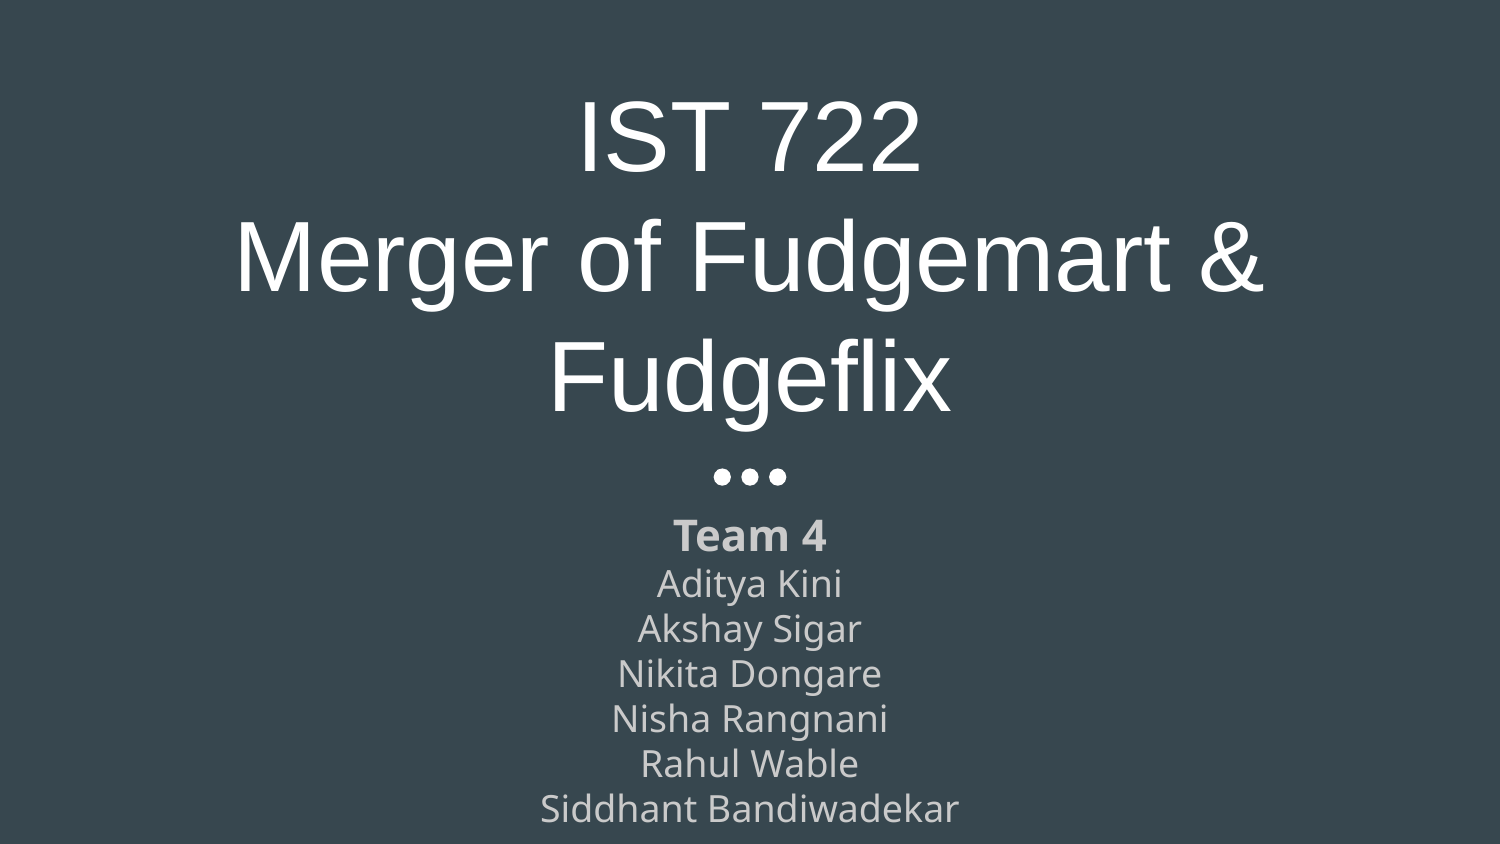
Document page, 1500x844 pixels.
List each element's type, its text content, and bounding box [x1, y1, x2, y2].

subtitle Team 4 Aditya Kini Akshay Sigar Nikita Dongare Nisha Rangnani Rahul Wable Siddhant Bandiwadekar [110, 492, 1390, 836]
title IST 722 Merger of Fudgemart & Fudgeflix [110, 47, 1390, 447]
